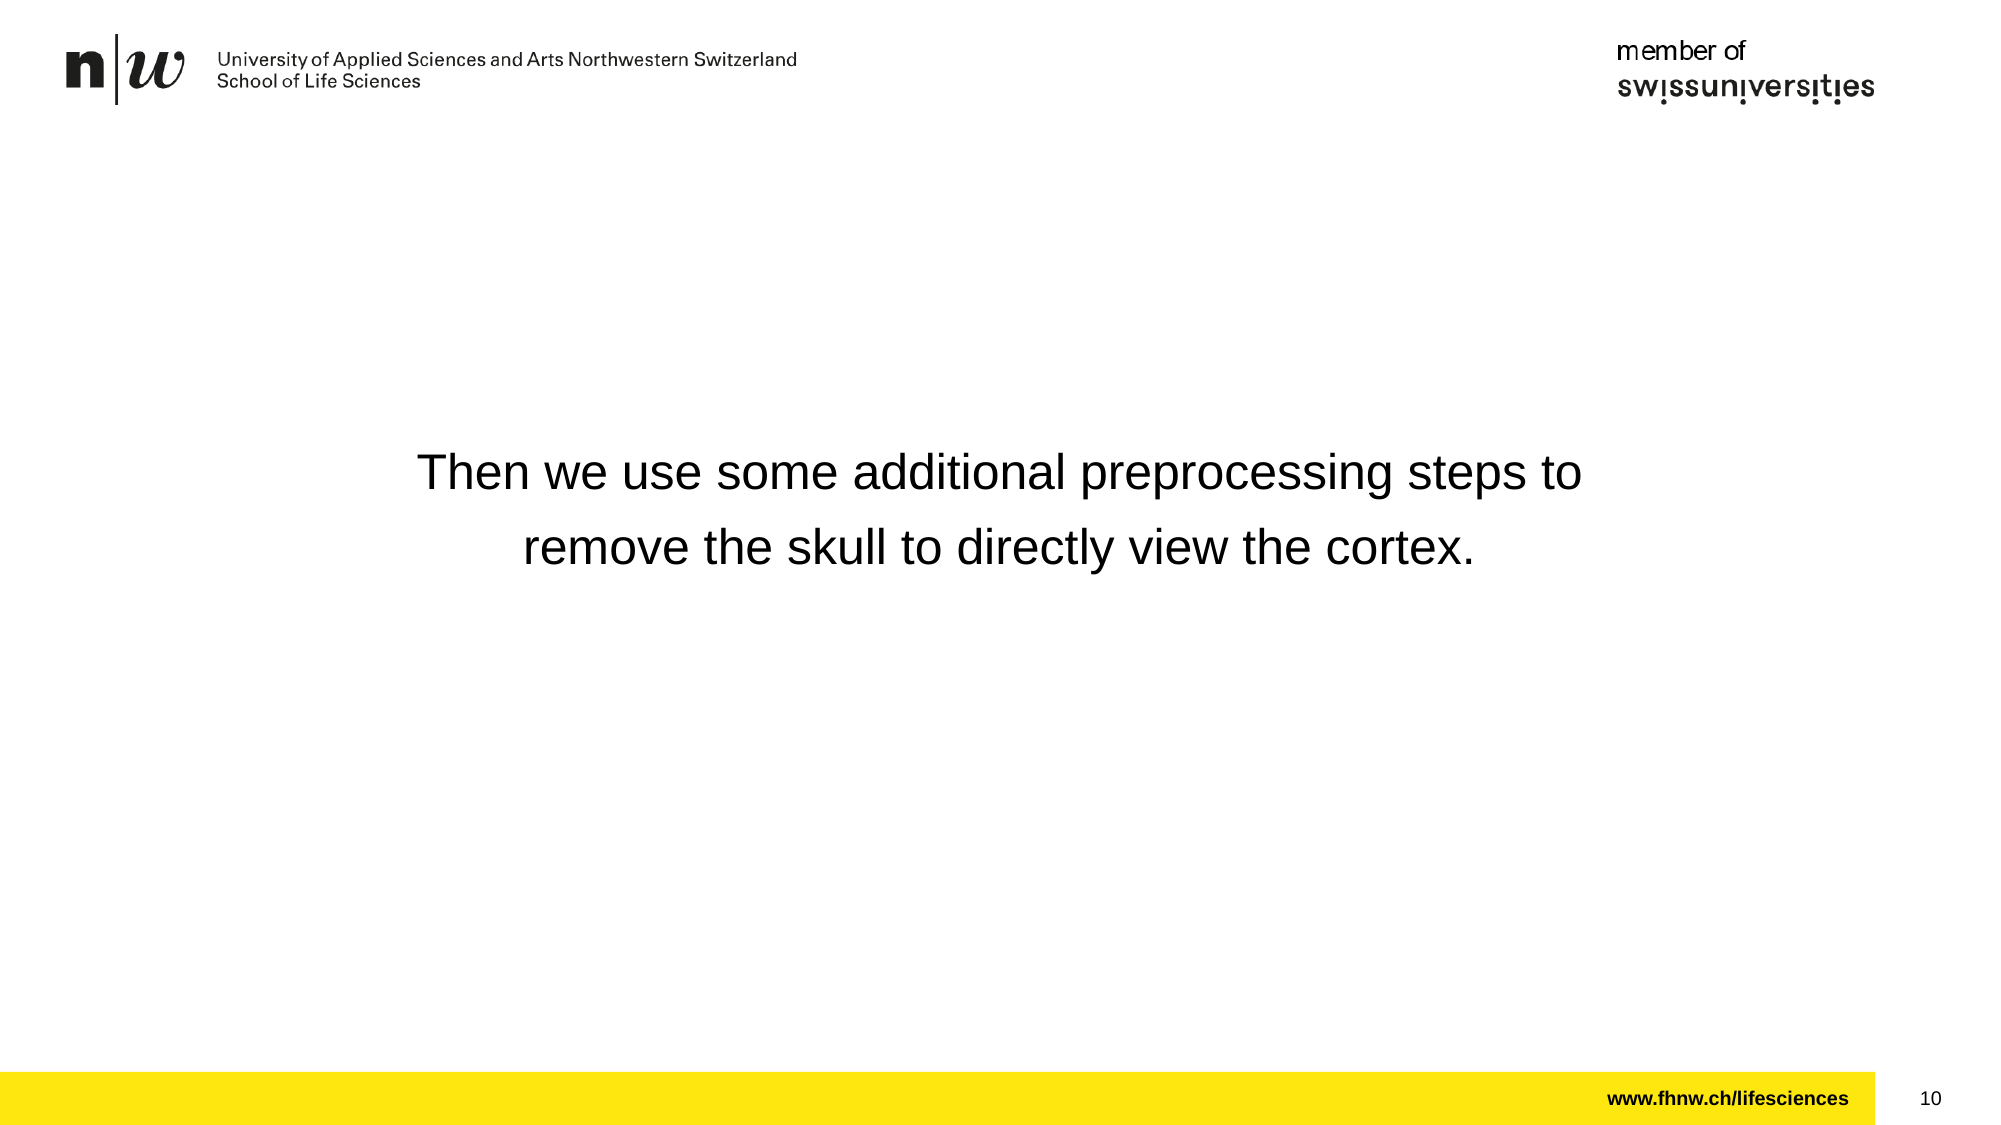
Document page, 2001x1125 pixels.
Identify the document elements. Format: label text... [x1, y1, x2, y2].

slide_number 10 [1880, 1086, 1942, 1110]
picture [62, 34, 800, 105]
picture [1616, 34, 1874, 105]
list Then we use some additional preprocessing steps to remove the skull to directly view the cortex. [328, 393, 1672, 606]
